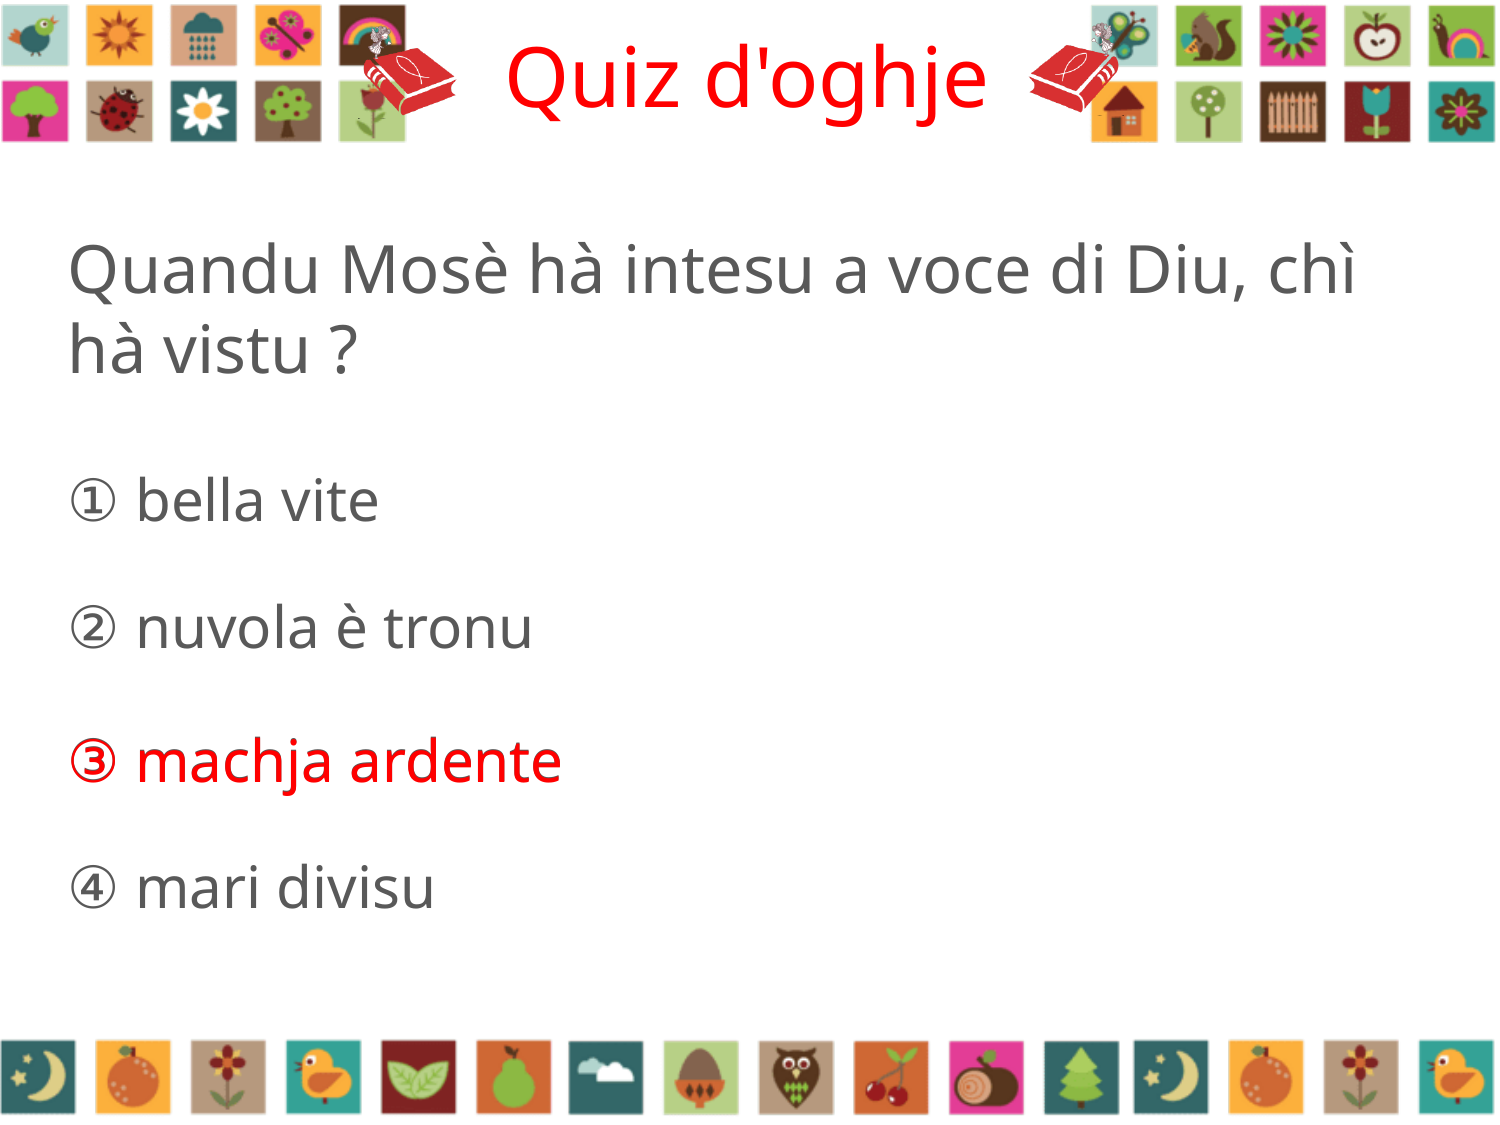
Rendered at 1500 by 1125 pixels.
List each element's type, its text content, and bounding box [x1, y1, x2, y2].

picture [996, 3, 1500, 150]
picture [0, 3, 489, 150]
text_box ② nuvola è tronu [53, 582, 1436, 668]
text_box ③ machja ardente [53, 716, 1483, 802]
text_box Quiz d'oghje [425, 16, 1078, 131]
text_box ① bella vite [53, 456, 1436, 541]
text_box ④ mari divisu [53, 842, 1483, 928]
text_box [0, 1028, 1500, 1118]
text_box Quandu Mosè hà intesu a voce di Diu, chì hà vistu ? [53, 219, 1436, 395]
